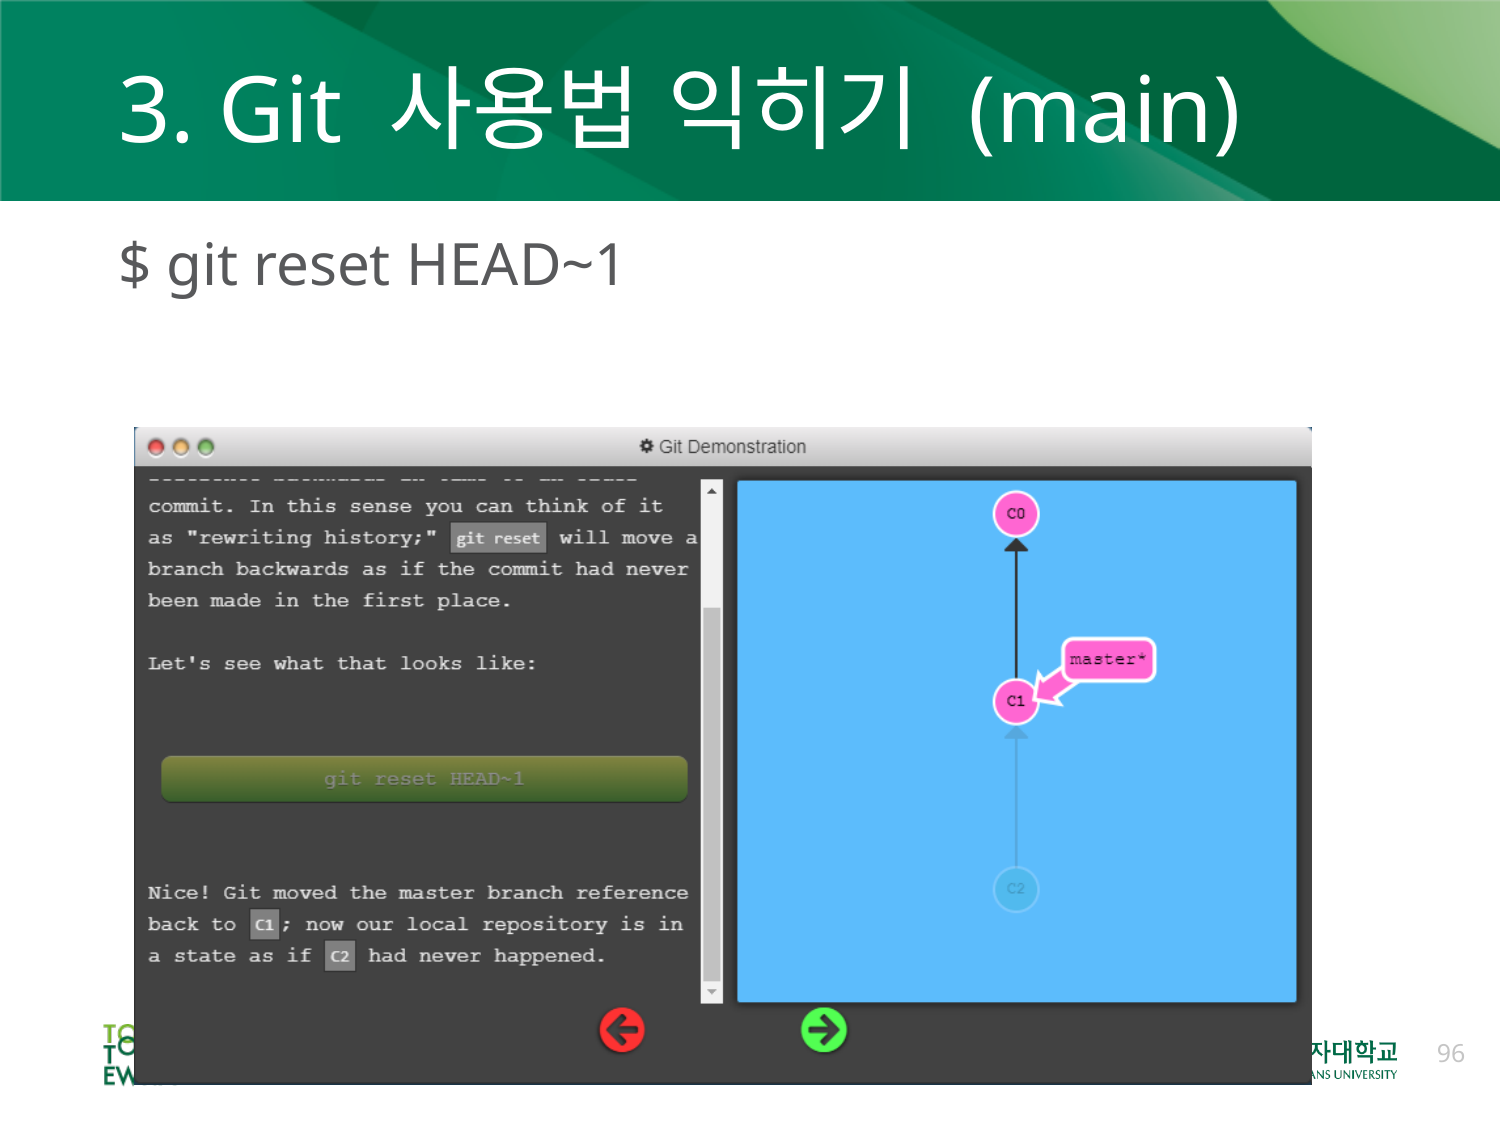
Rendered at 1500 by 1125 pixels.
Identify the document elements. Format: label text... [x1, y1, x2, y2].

picture [103, 427, 1312, 1087]
slide_number 96 [1312, 1024, 1481, 1085]
text_box $ git reset HEAD~1 [103, 205, 1397, 920]
picture [0, 0, 1500, 201]
title 3. Git 사용법 익히기 (main) [103, 4, 1457, 222]
